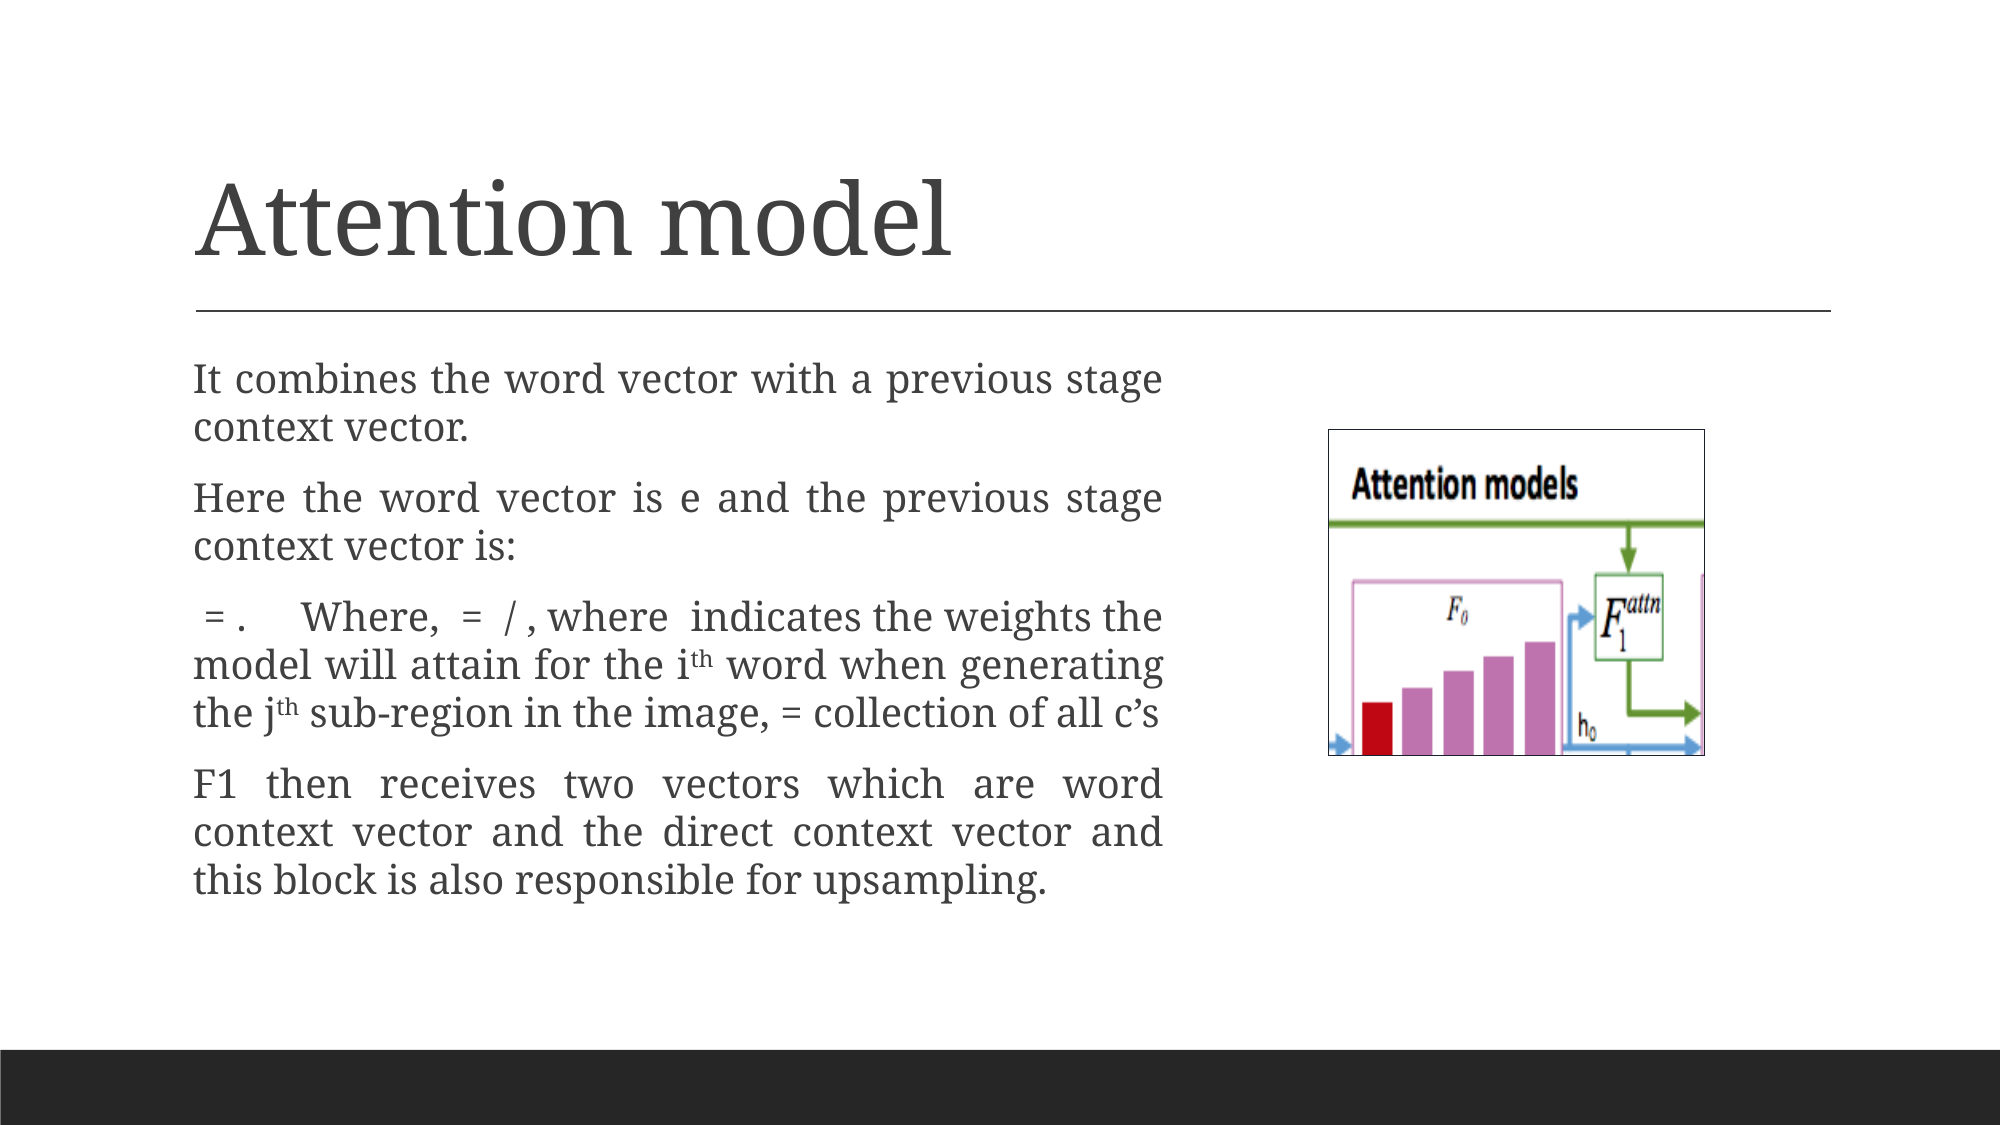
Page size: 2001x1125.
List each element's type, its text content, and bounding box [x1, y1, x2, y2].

title Attention model [180, 47, 1830, 285]
picture [1327, 428, 1705, 757]
